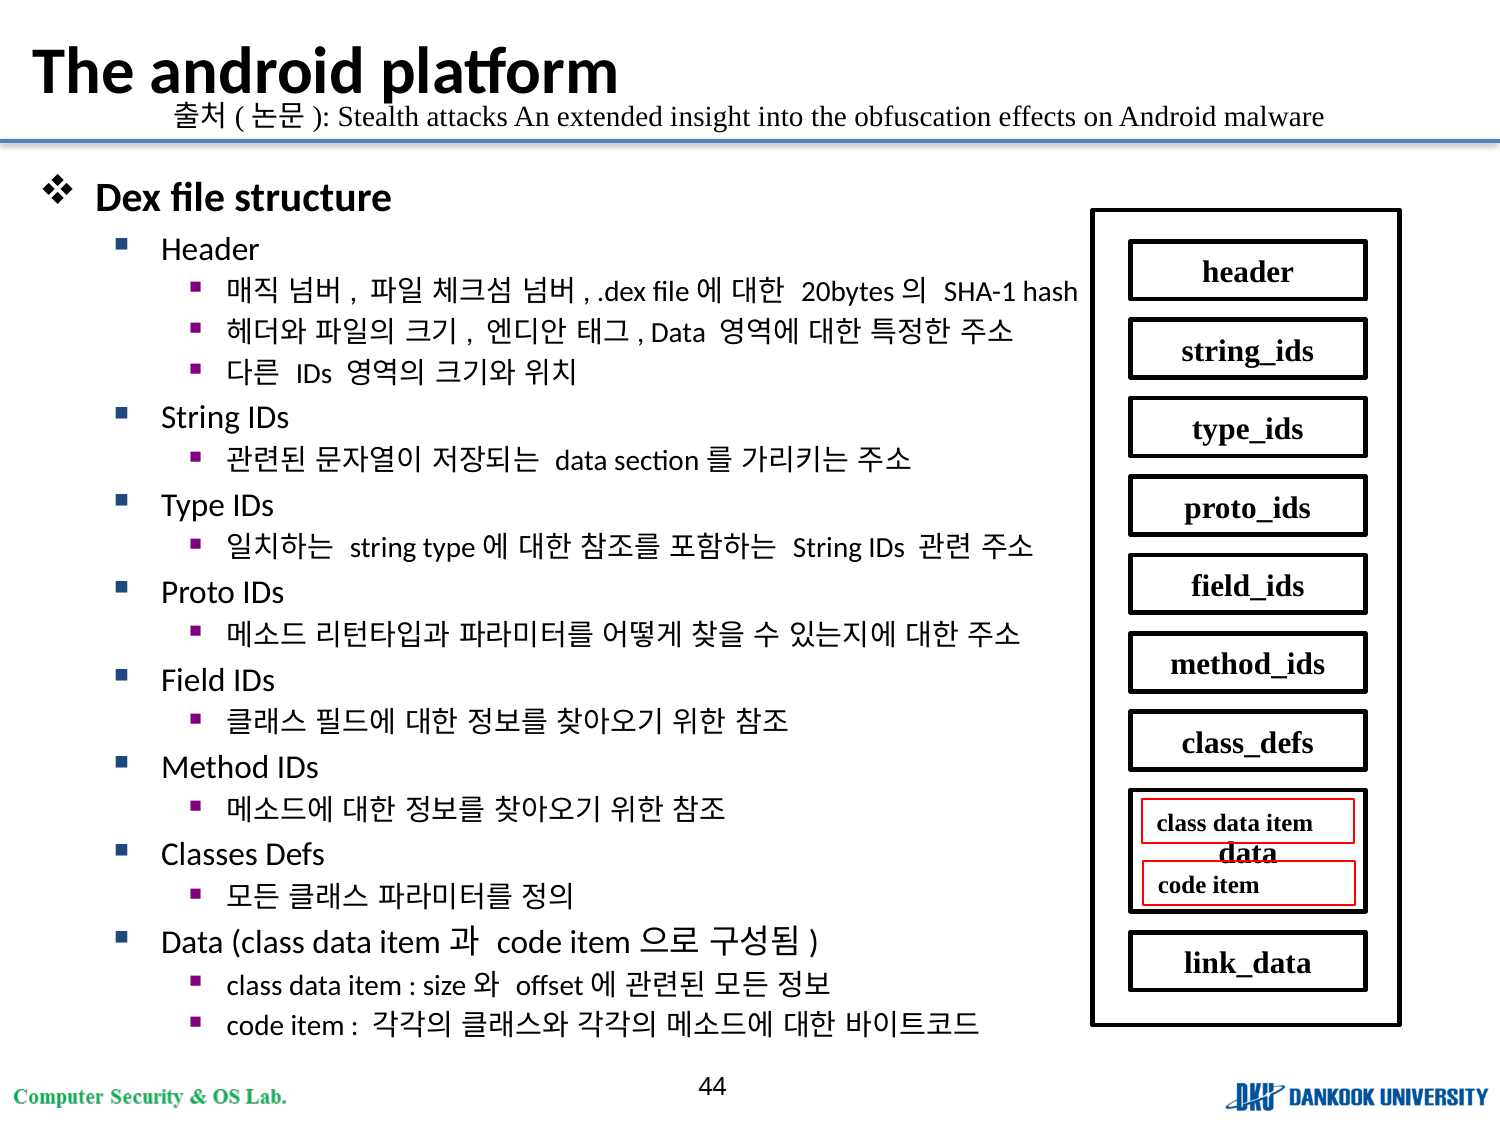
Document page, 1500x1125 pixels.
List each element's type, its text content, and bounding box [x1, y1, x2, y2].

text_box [1092, 209, 1400, 1026]
title The android platform [17, 19, 1388, 120]
picture [1222, 1078, 1490, 1112]
list Dex file structure Header 매직 넘버, 파일 체크섬 넘버, .dex file에 대한 20bytes의 SHA-1 hash 헤더와 파일의 크기, 엔디안 태그, Data 영역에 대한 특정한 주소 다른 IDs 영역의 크기와 위치 String IDs 관련된 문자열이 저장되는 data section를 가리키는 주소 Type IDs 일치하는 string type에 대한 참조를 포함하는 String IDs 관련 주소 Proto IDs 메소드 리턴타입과 파라미터를 어떻게 찾을 수 있는지에 대한 주소 Field IDs 클래스 필드에 대한 정보를 찾아오기 위한 참조 Method IDs 메소드에 대한 정보를 찾아오기 위한 참조 Classes Defs 모든 클래스 파라미터를 정의 Data (class data item과 code item으로 구성됨) class data item : size와 offset에 관련된 모든 정보 code item : 각각의 클래스와 각각의 메소드에 대한 바이트코드 [24, 162, 1476, 1073]
picture [0, 1076, 297, 1118]
slide_number 44 [537, 1062, 888, 1113]
text_box 출처(논문): Stealth attacks An extended insight into the obfuscation effects on Android malware [159, 89, 1341, 140]
